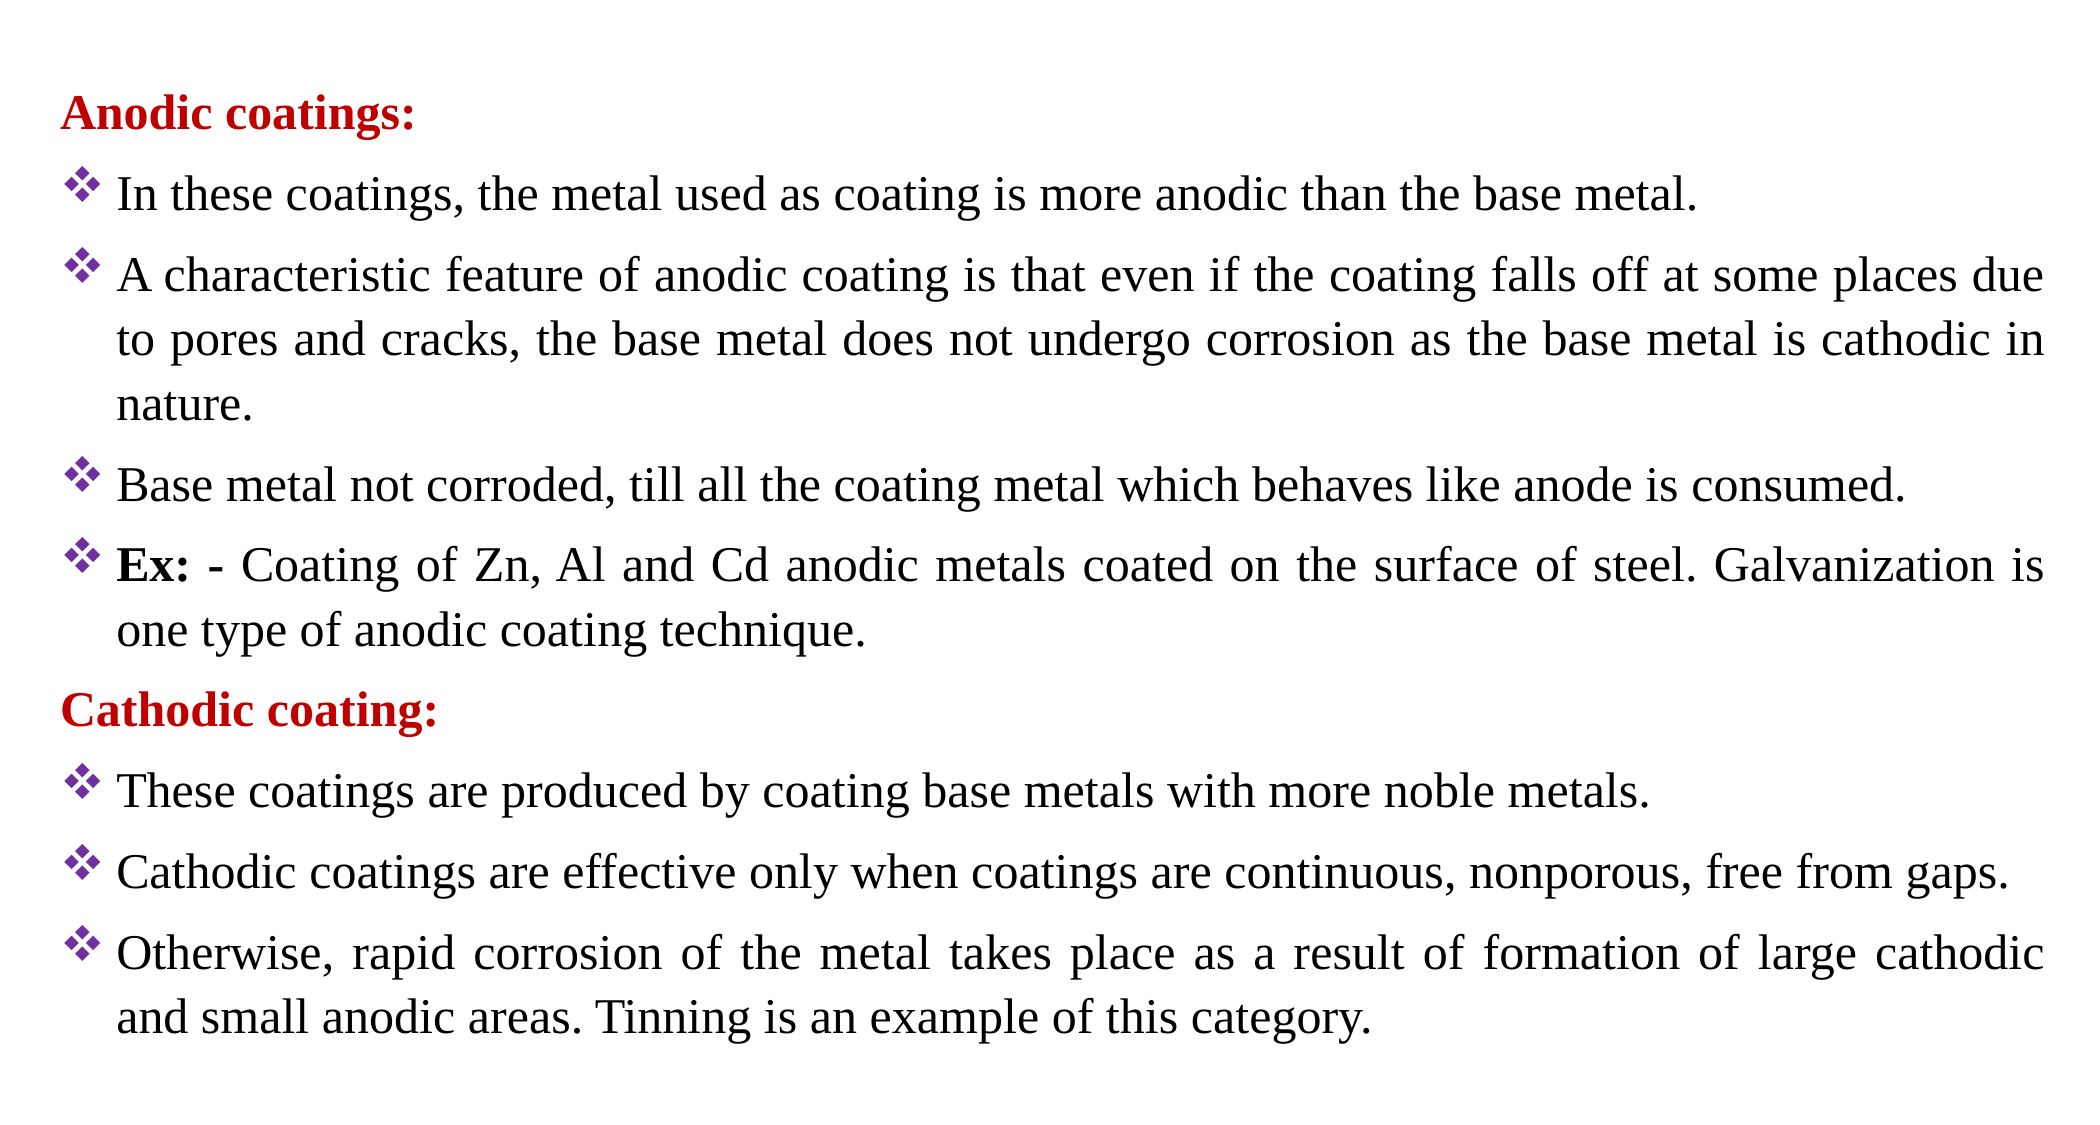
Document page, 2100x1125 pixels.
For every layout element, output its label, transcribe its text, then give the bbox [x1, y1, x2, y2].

text_box Anodic coatings: In these coatings, the metal used as coating is more anodic than the base metal. A characteristic feature of anodic coating is that even if the coating falls off at some places due to pores and cracks, the base metal does not undergo corrosion as the base metal is cathodic in nature. Base metal not corroded, till all the coating metal which behaves like anode is consumed. Ex: - Coating of Zn, Al and Cd anodic metals coated on the surface of steel. Galvanization is one type of anodic coating technique. Cathodic coating: These coatings are produced by coating base metals with more noble metals. Cathodic coatings are effective only when coatings are continuous, nonporous, free from gaps. Otherwise, rapid corrosion of the metal takes place as a result of formation of large cathodic and small anodic areas. Tinning is an example of this category. [45, 68, 2062, 1051]
